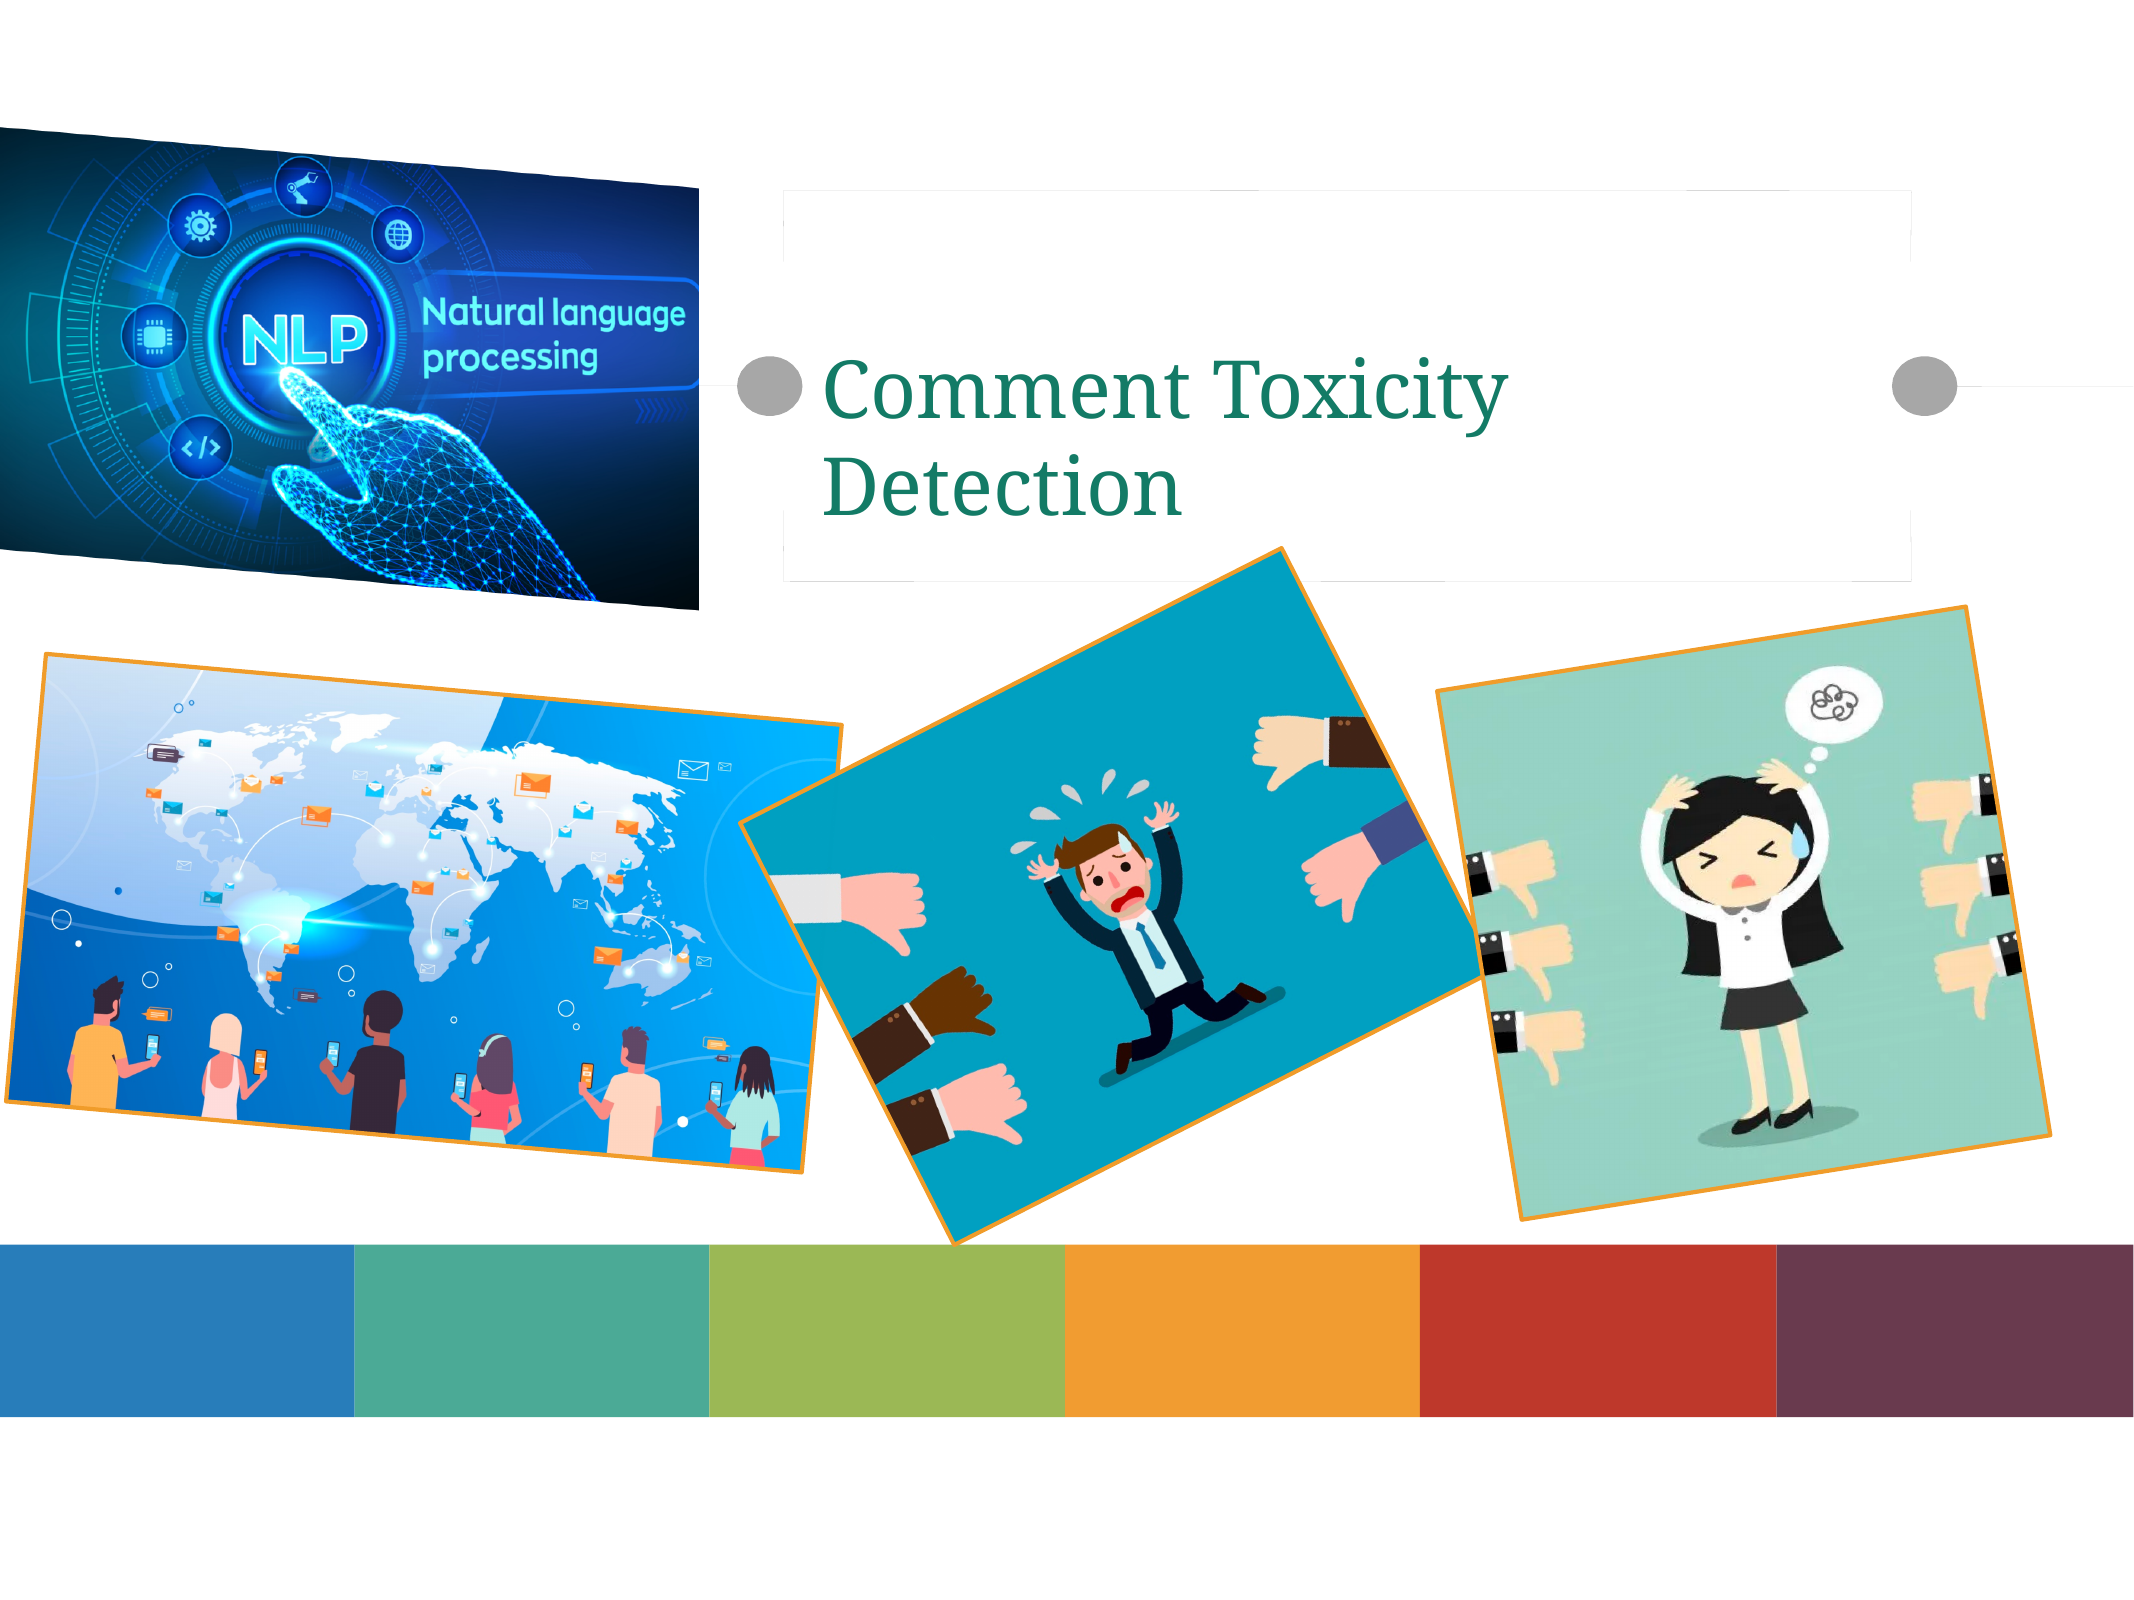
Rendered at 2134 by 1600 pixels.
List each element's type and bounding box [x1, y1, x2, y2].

text_box [0, 63, 2053, 1248]
